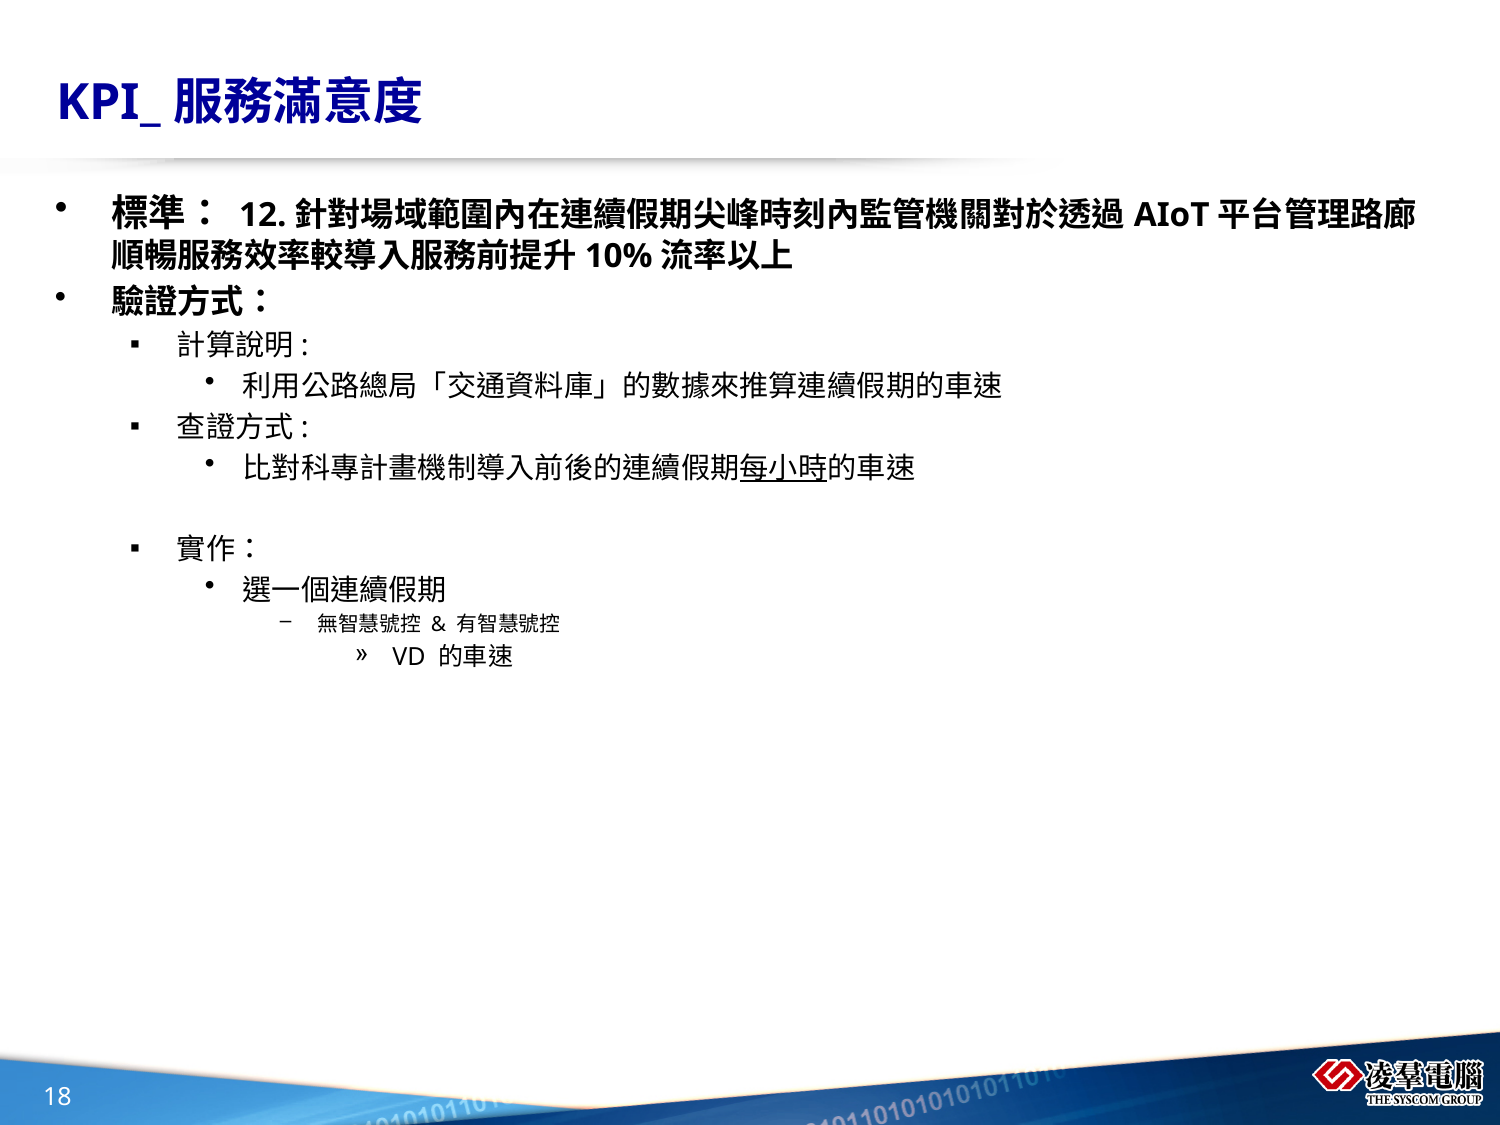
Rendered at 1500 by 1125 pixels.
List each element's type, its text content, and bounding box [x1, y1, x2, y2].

slide_number 18 [11, 1073, 87, 1125]
text_box 標準： 12.針對場域範圍內在連續假期尖峰時刻內監管機關對於透過AIoT平台管理路廊順暢服務效率較導入服務前提升10%流率以上 驗證方式： 計算說明: 利用公路總局「交通資料庫」的數據來推算連續假期的車速 查證方式: 比對科專計畫機制導入前後的連續假期每小時的車速 實作： 選一個連續假期 無智慧號控 & 有智慧號控 VD 的車速 [40, 181, 1458, 1038]
title KPI_服務滿意度 [41, 43, 1459, 156]
picture [0, 0, 1500, 1125]
